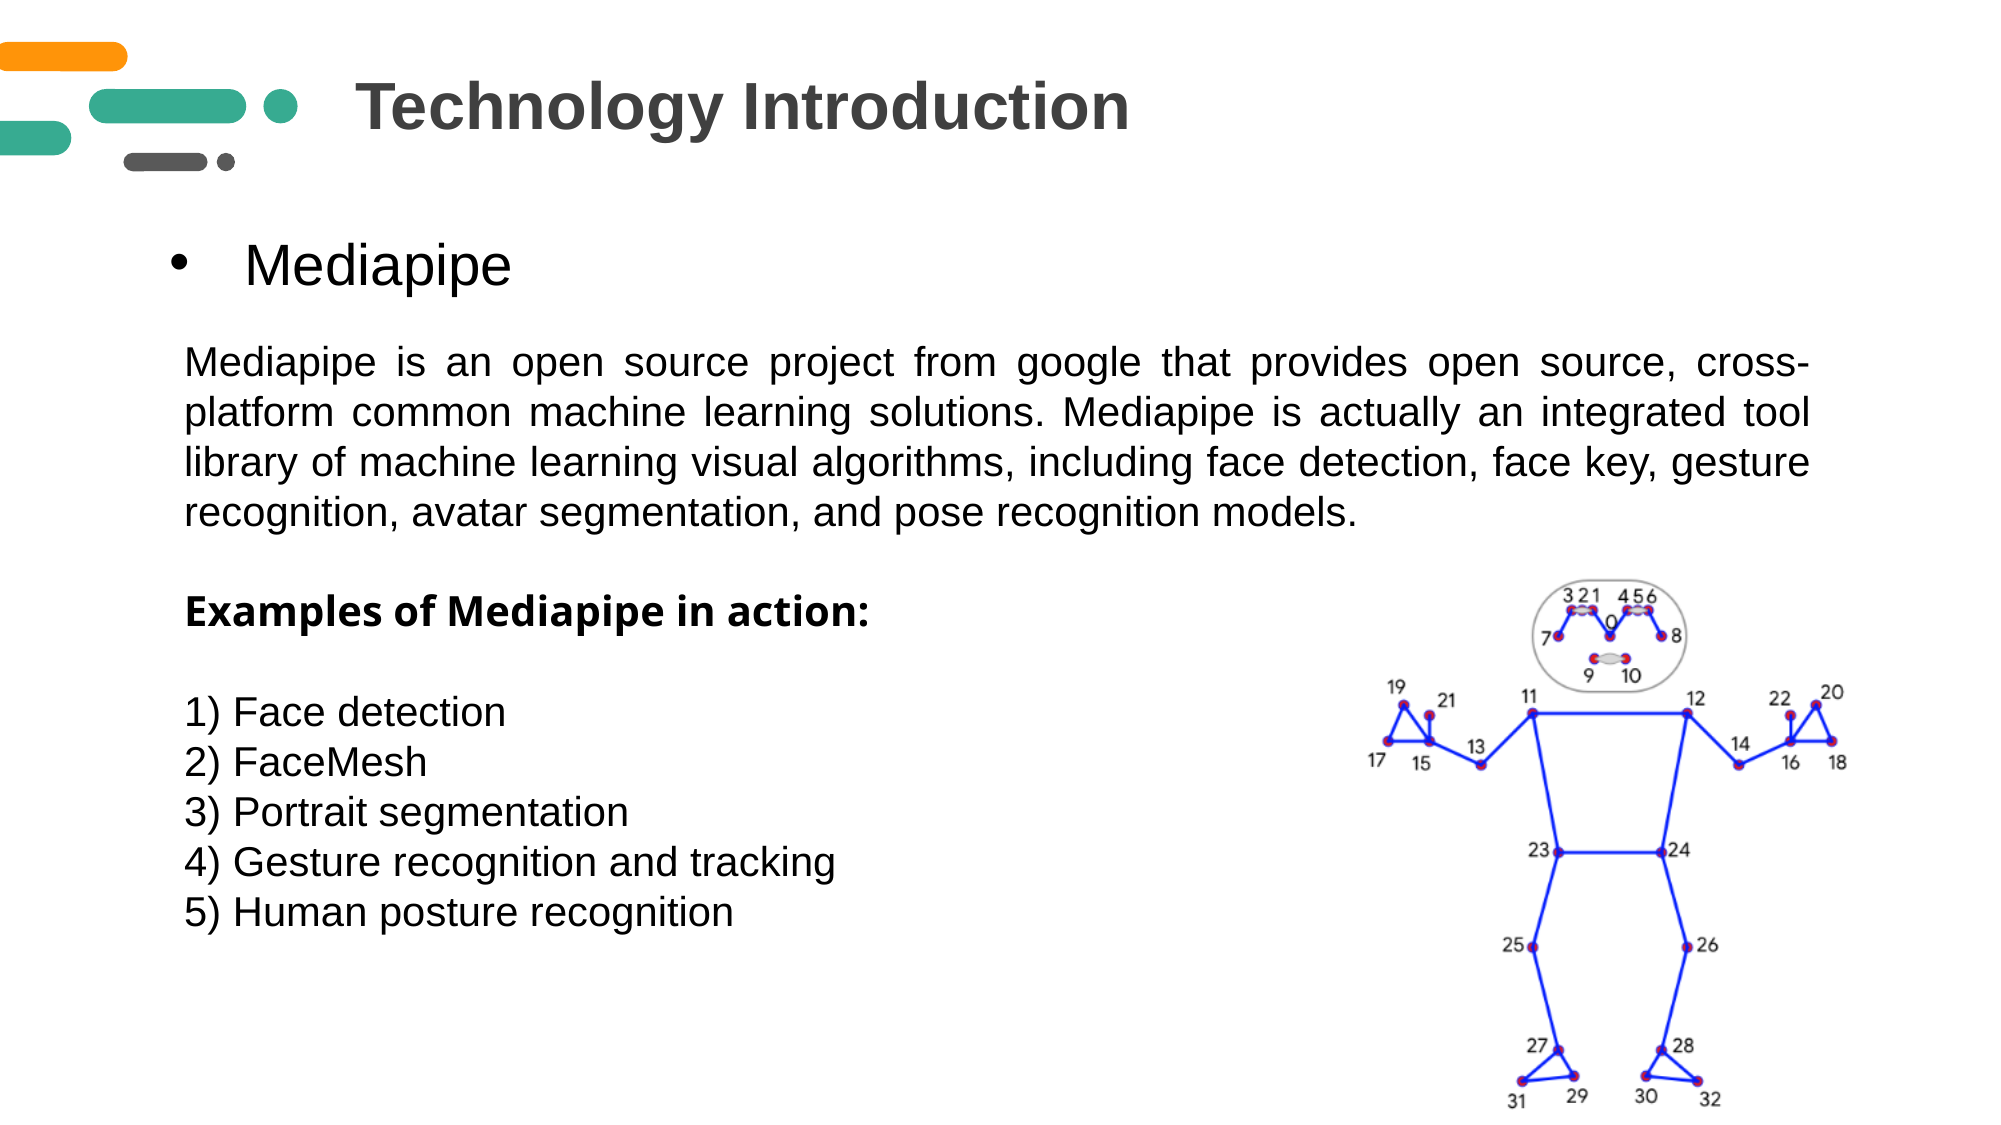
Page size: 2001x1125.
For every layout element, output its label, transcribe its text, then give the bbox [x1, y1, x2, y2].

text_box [0, 41, 1150, 172]
text_box Mediapipe [154, 219, 605, 304]
picture [1268, 539, 1911, 1125]
text_box Mediapipe is an open source project from google that provides open source, cross-platform common machine learning solutions. Mediapipe is actually an integrated tool library of machine learning visual algorithms, including face detection, face key, gesture recognition, avatar segmentation, and pose recognition models. Examples of Mediapipe in action: 1) Face detection 2) FaceMesh 3) Portrait segmentation 4) Gesture recognition and tracking 5) Human posture recognition [154, 304, 1842, 965]
